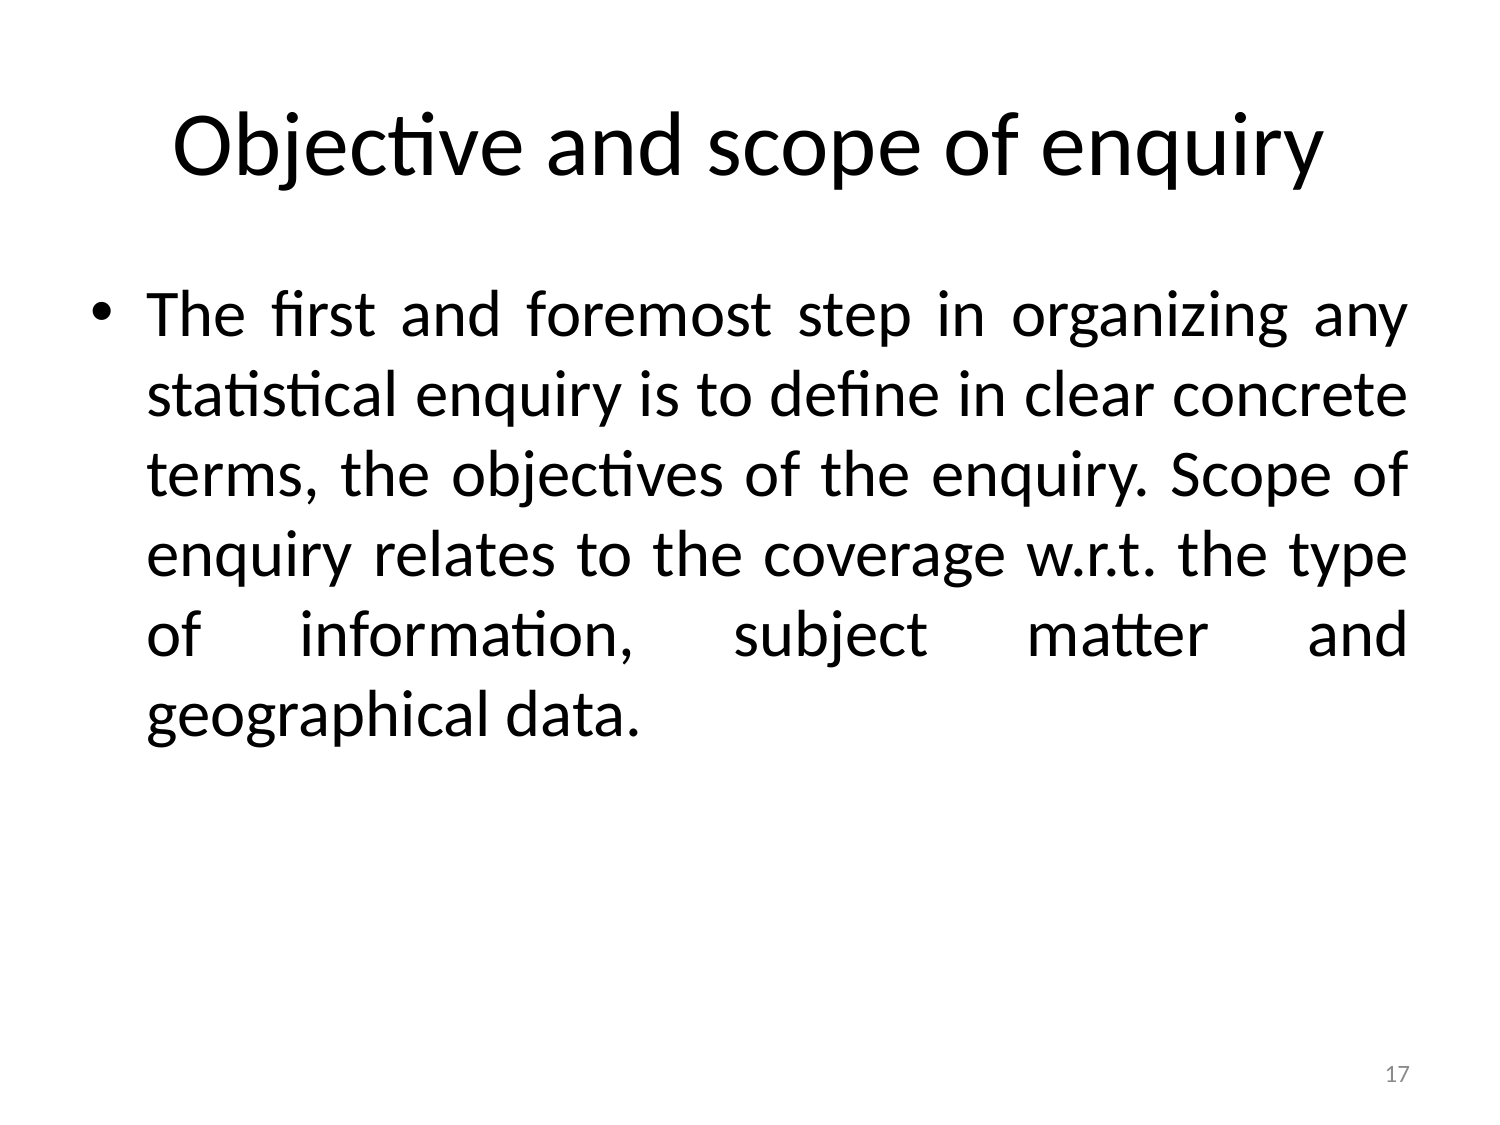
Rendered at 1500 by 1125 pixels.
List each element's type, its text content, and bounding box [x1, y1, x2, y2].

title Objective and scope of enquiry [75, 45, 1425, 233]
list The first and foremost step in organizing any statistical enquiry is to define in clear concrete terms, the objectives of the enquiry. Scope of enquiry relates to the coverage w.r.t. the type of information, subject matter and geographical data. [75, 262, 1425, 1005]
slide_number 17 [1074, 1042, 1425, 1103]
